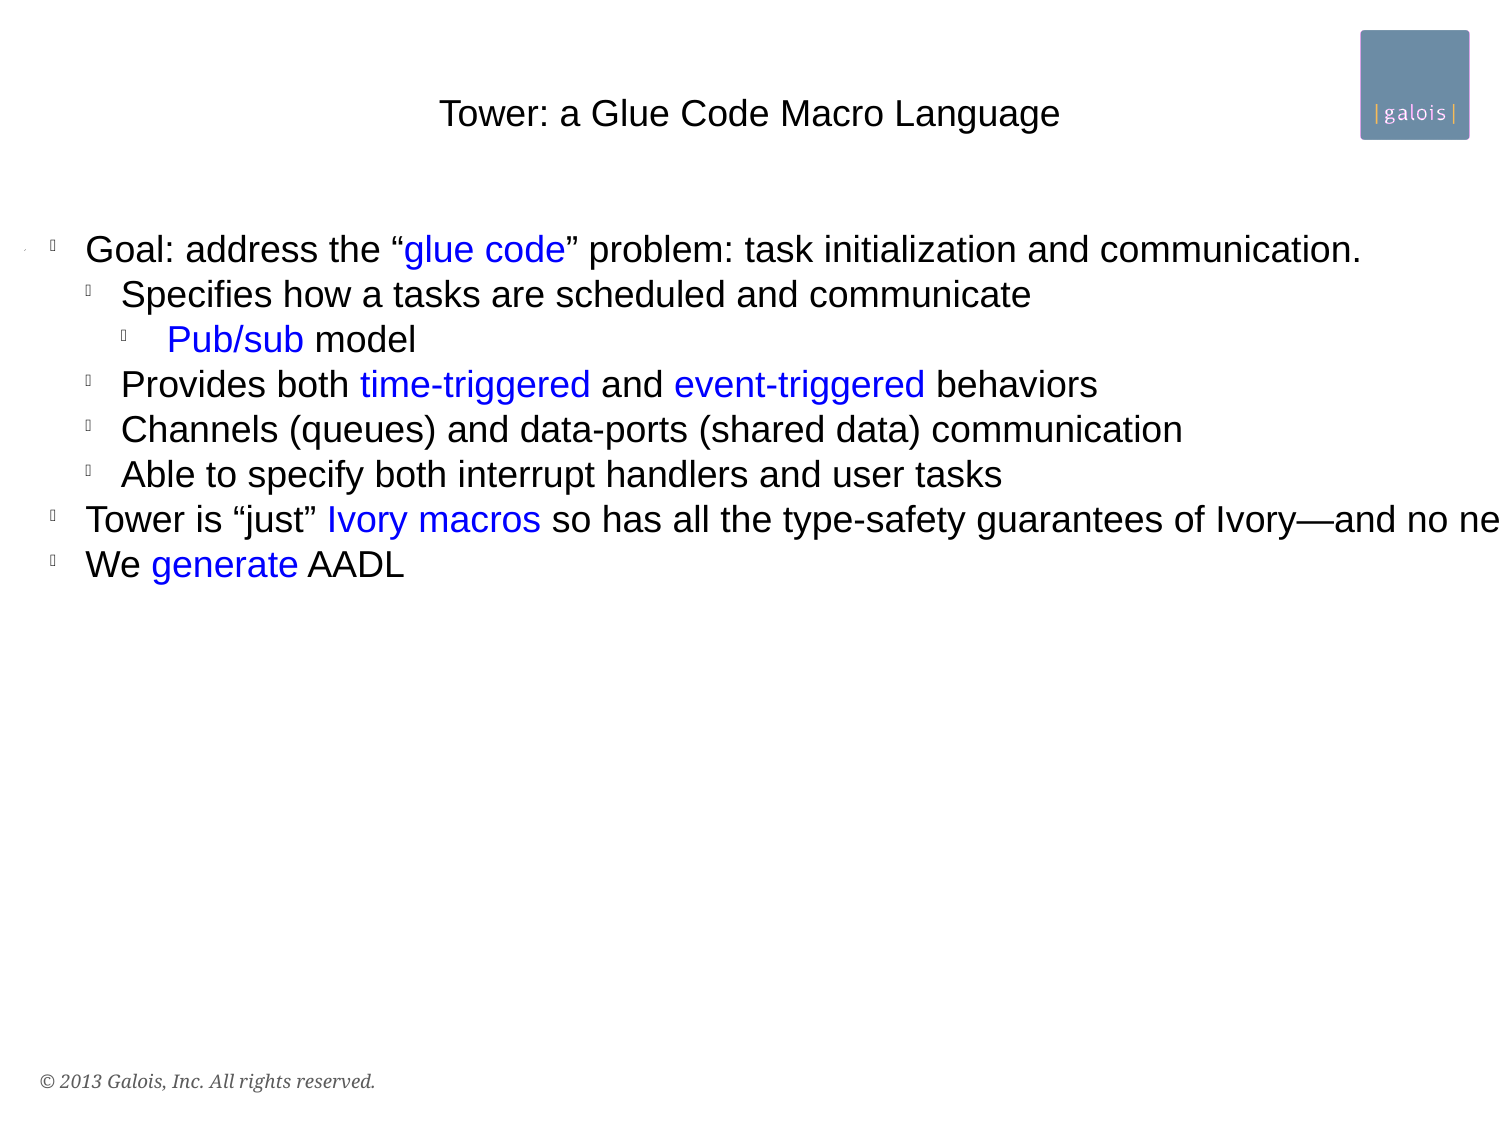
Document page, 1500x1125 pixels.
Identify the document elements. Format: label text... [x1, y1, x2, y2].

picture [1354, 24, 1475, 146]
text_box Goal: address the “glue code” problem: task initialization and communication. Specifies how a tasks are scheduled and communicate Pub/sub model Provides both time-triggered and event-triggered behaviors Channels (queues) and data-ports (shared data) communication Able to specify both interrupt handlers and user tasks Tower is “just” Ivory macros so has all the type-safety guarantees of Ivory—and no new code generator! We generate AADL [50, 225, 1450, 1063]
text_box Tower: a Glue Code Macro Language [50, 37, 1450, 185]
